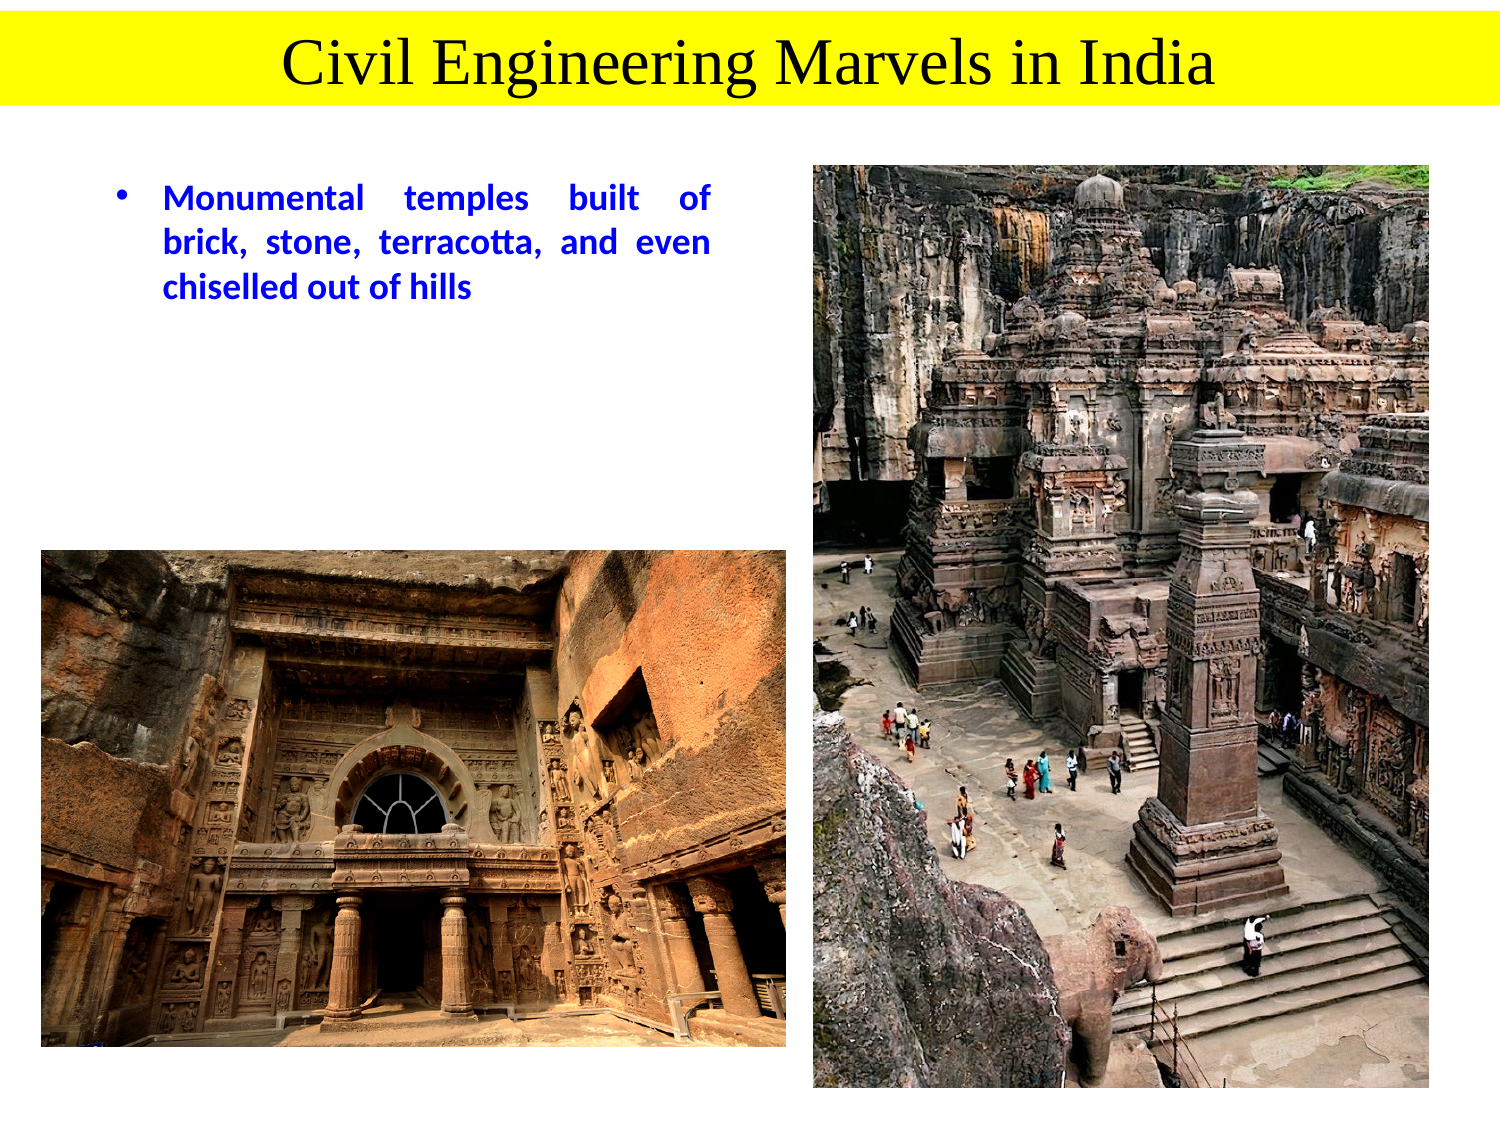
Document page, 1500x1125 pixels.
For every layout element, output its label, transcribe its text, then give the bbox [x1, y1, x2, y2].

picture [41, 550, 786, 1048]
text_box Civil Engineering Marvels in India [0, 10, 1500, 106]
text_box Monumental temples built of brick, stone, terracotta, and even chiselled out of hills [100, 165, 727, 315]
picture [813, 164, 1429, 1088]
